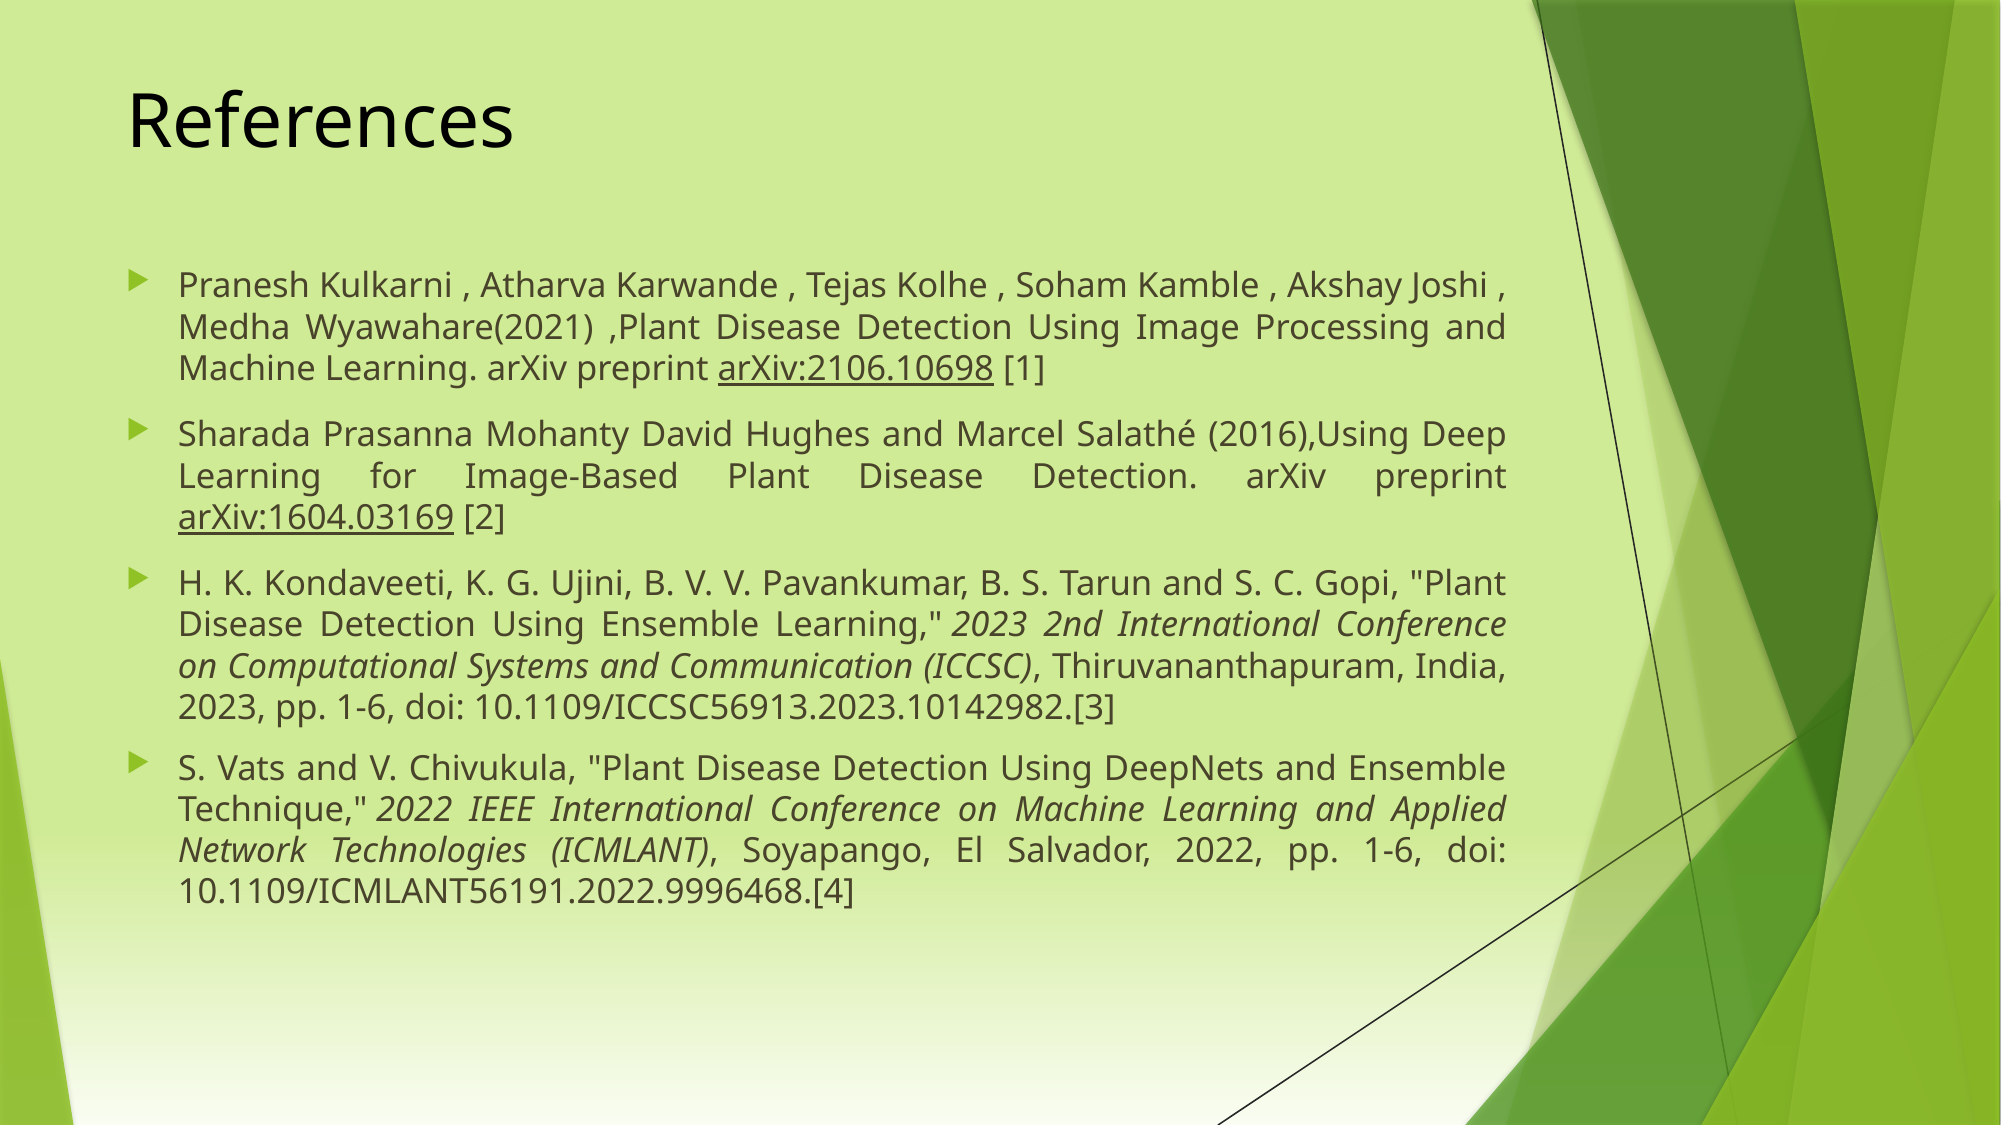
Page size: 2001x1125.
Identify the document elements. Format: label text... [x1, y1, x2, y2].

title References [111, 65, 1522, 203]
list Pranesh Kulkarni , Atharva Karwande , Tejas Kolhe , Soham Kamble , Akshay Joshi , Medha Wyawahare(2021) ,Plant Disease Detection Using Image Processing and Machine Learning. arXiv preprint arXiv:2106.10698 [1] Sharada Prasanna Mohanty David Hughes and Marcel Salathé (2016),Using Deep Learning for Image-Based Plant Disease Detection. arXiv preprint arXiv:1604.03169 [2] H. K. Kondaveeti, K. G. Ujini, B. V. V. Pavankumar, B. S. Tarun and S. C. Gopi, "Plant Disease Detection Using Ensemble Learning," 2023 2nd International Conference on Computational Systems and Communication (ICCSC), Thiruvananthapuram, India, 2023, pp. 1-6, doi: 10.1109/ICCSC56913.2023.10142982.[3] S. Vats and V. Chivukula, "Plant Disease Detection Using DeepNets and Ensemble Technique," 2022 IEEE International Conference on Machine Learning and Applied Network Technologies (ICMLANT), Soyapango, El Salvador, 2022, pp. 1-6, doi: 10.1109/ICMLANT56191.2022.9996468.[4] [111, 255, 1522, 992]
